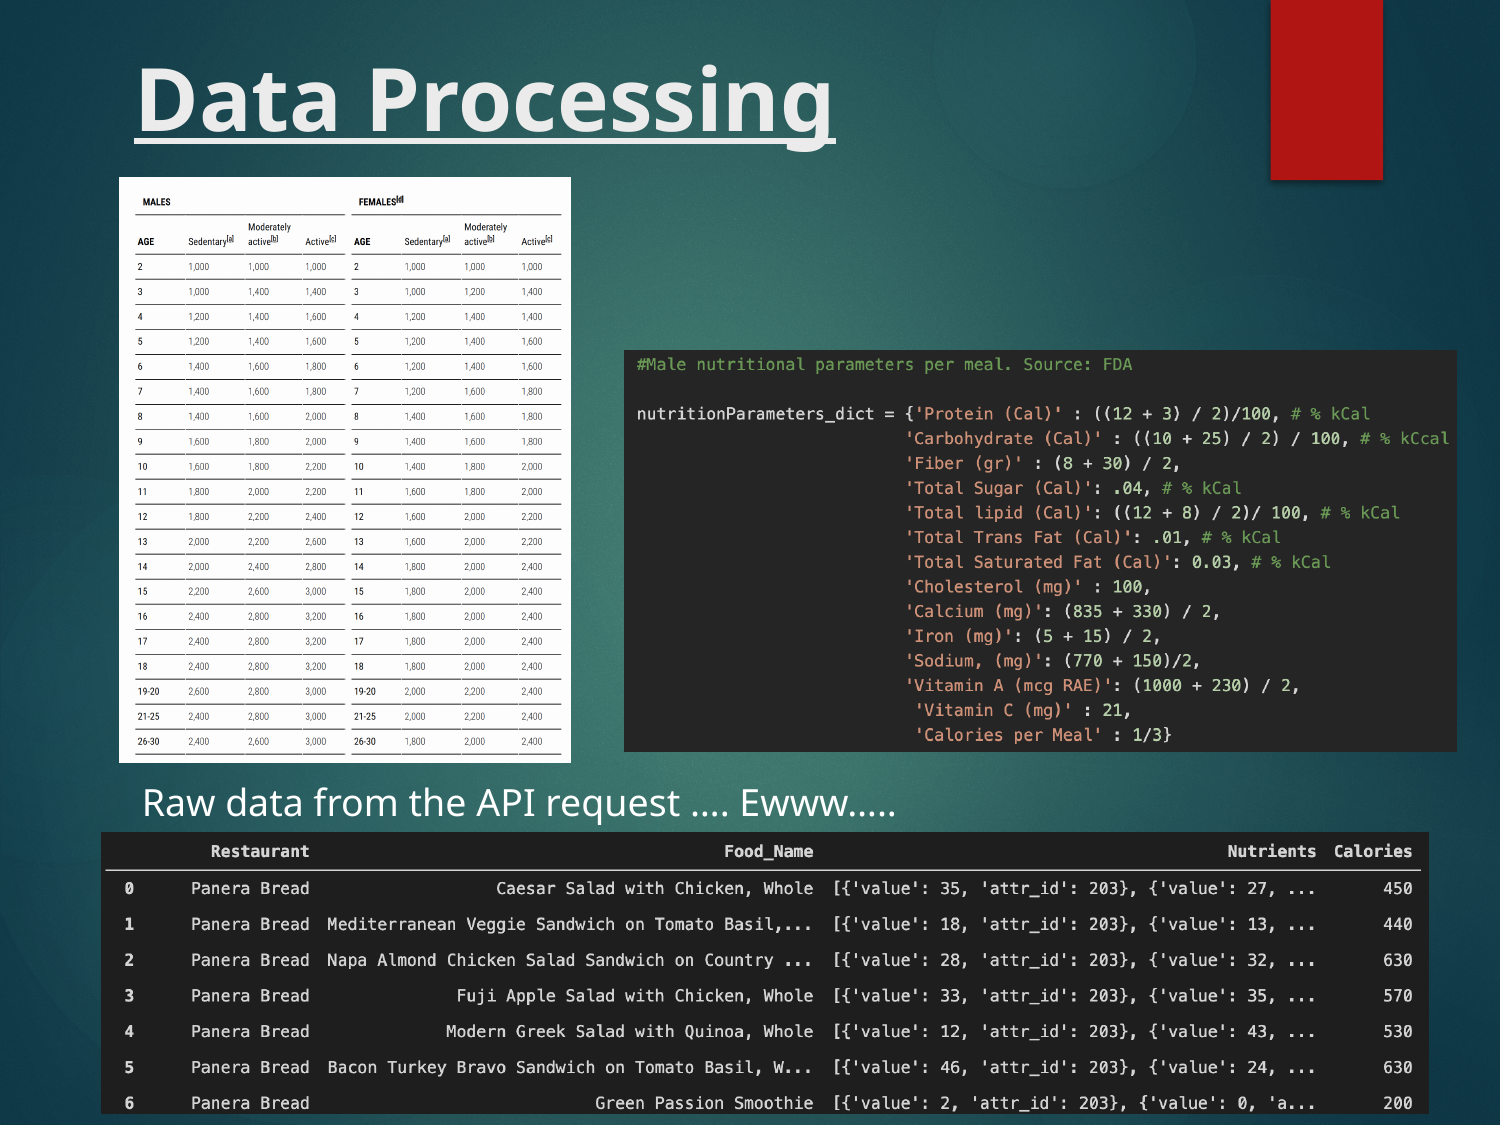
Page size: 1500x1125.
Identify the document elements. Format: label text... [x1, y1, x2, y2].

title Data Processing [119, 36, 1277, 167]
picture [119, 176, 571, 763]
text_box Raw data from the API request …. Ewww….. [127, 771, 913, 830]
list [100, 832, 1429, 1114]
picture [624, 350, 1457, 752]
